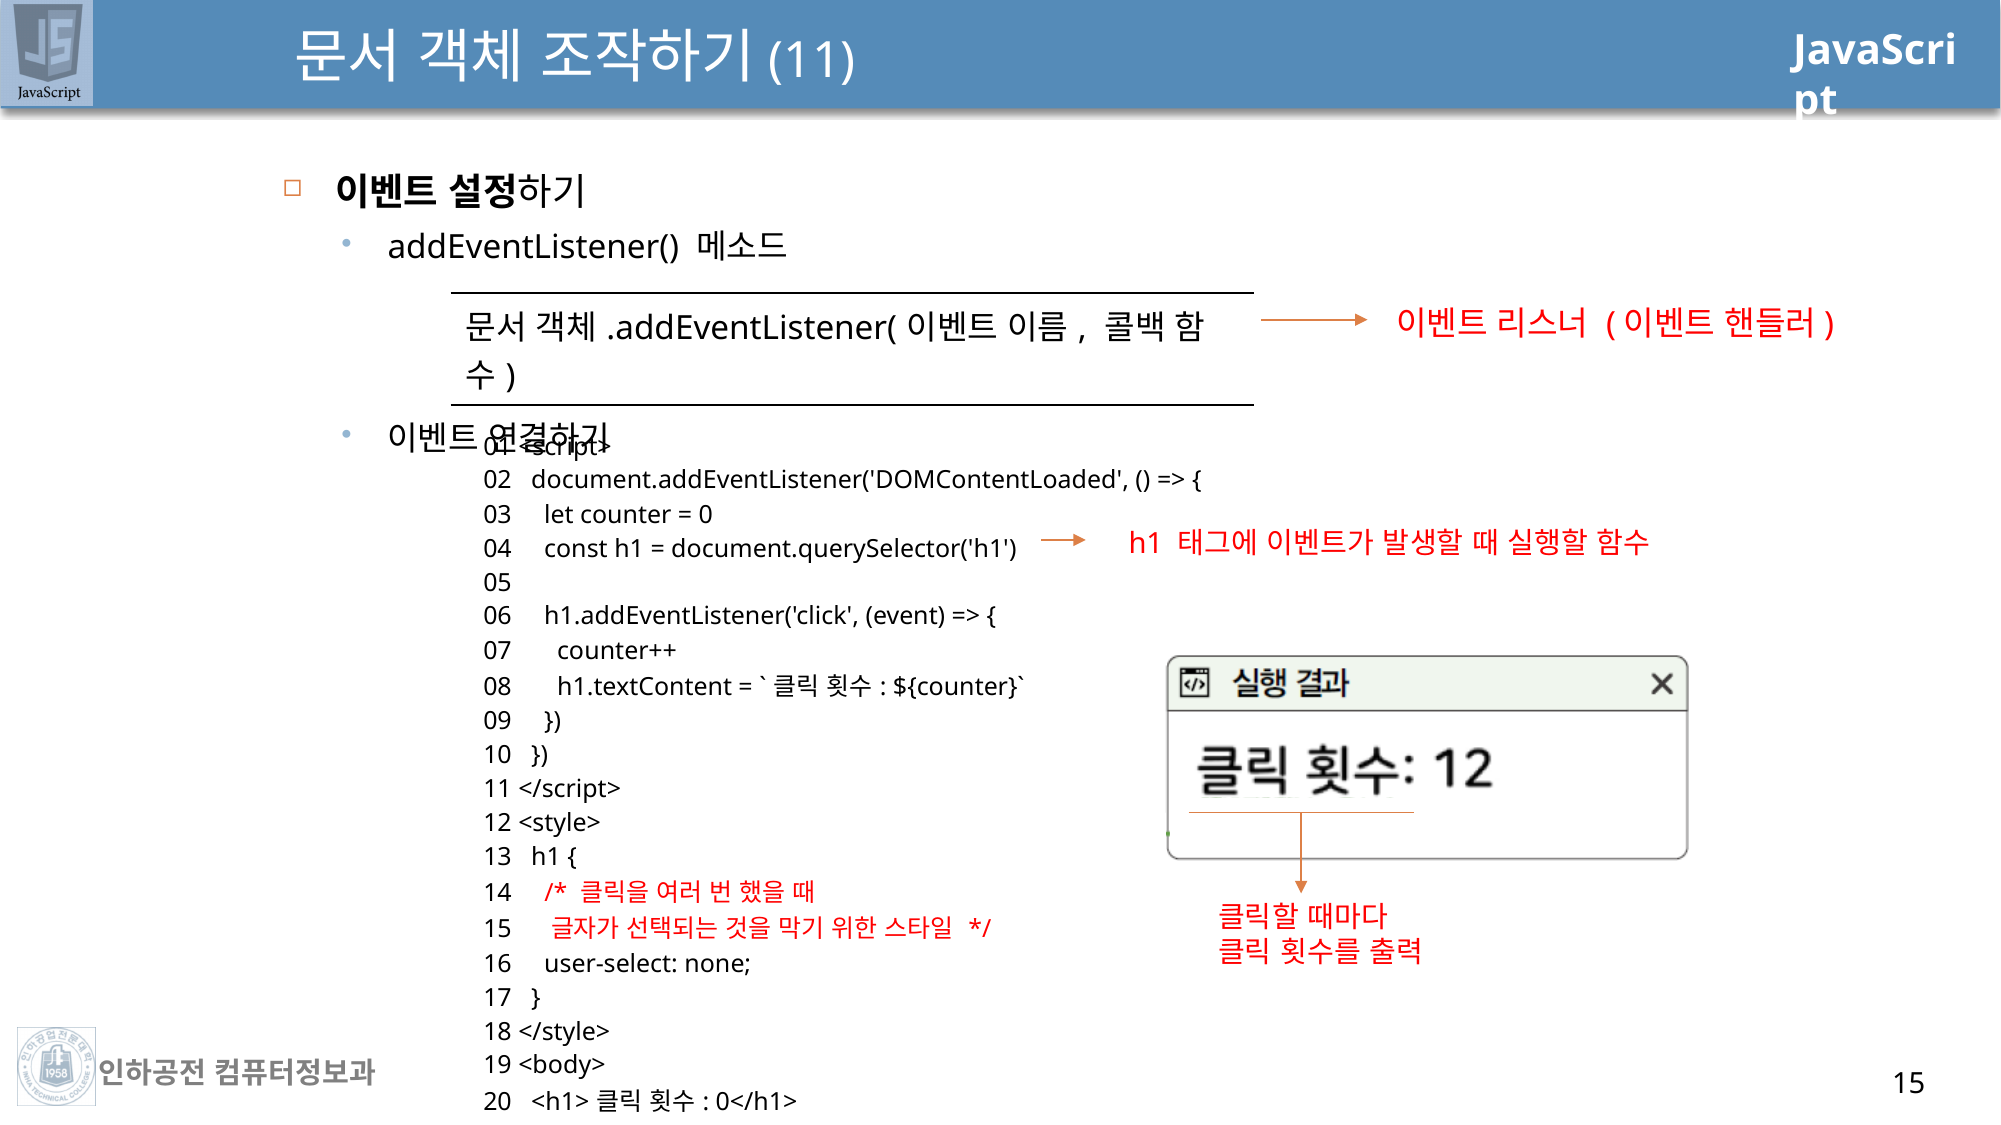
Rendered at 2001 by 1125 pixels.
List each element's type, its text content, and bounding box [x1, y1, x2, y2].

table_header 문서 객체.addEventListener(이벤트 이름, 콜백 함수) [451, 294, 1254, 404]
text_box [1106, 646, 1699, 871]
list 이벤트 설정하기 addEventListener() 메소드 이벤트 연결하기 [267, 160, 1934, 1083]
text_box 이벤트 리스너 (이벤트 핸들러) [1381, 294, 1850, 350]
title 문서 객체 조작하기(11) [279, 7, 1390, 102]
text_box 클릭할 때마다 클릭 횟수를 출력 [1203, 890, 1439, 976]
text_box h1 태그에 이벤트가 발생할 때 실행할 함수 [1113, 517, 1666, 568]
table_header 01 <script> 02 document.addEventListener('DOMContentLoaded', () => { 03 let counter = 0 04 const h1 = document.querySelector('h1') 05 06 h1.addEventListener('click', (event) => { 07 counter++ 08 h1.textContent = `클릭 횟수: ${counter}` 09 }) 10 }) 11 </script> 12 <style> 13 h1 { 14 /* 클릭을 여러 번 했을 때 15 글자가 선택되는 것을 막기 위한 스타일 */ 16 user-select: none; 17 } 18 </style> 19 <body> 20 <h1>클릭 횟수: 0</h1> 21 </body> [468, 421, 1341, 1065]
